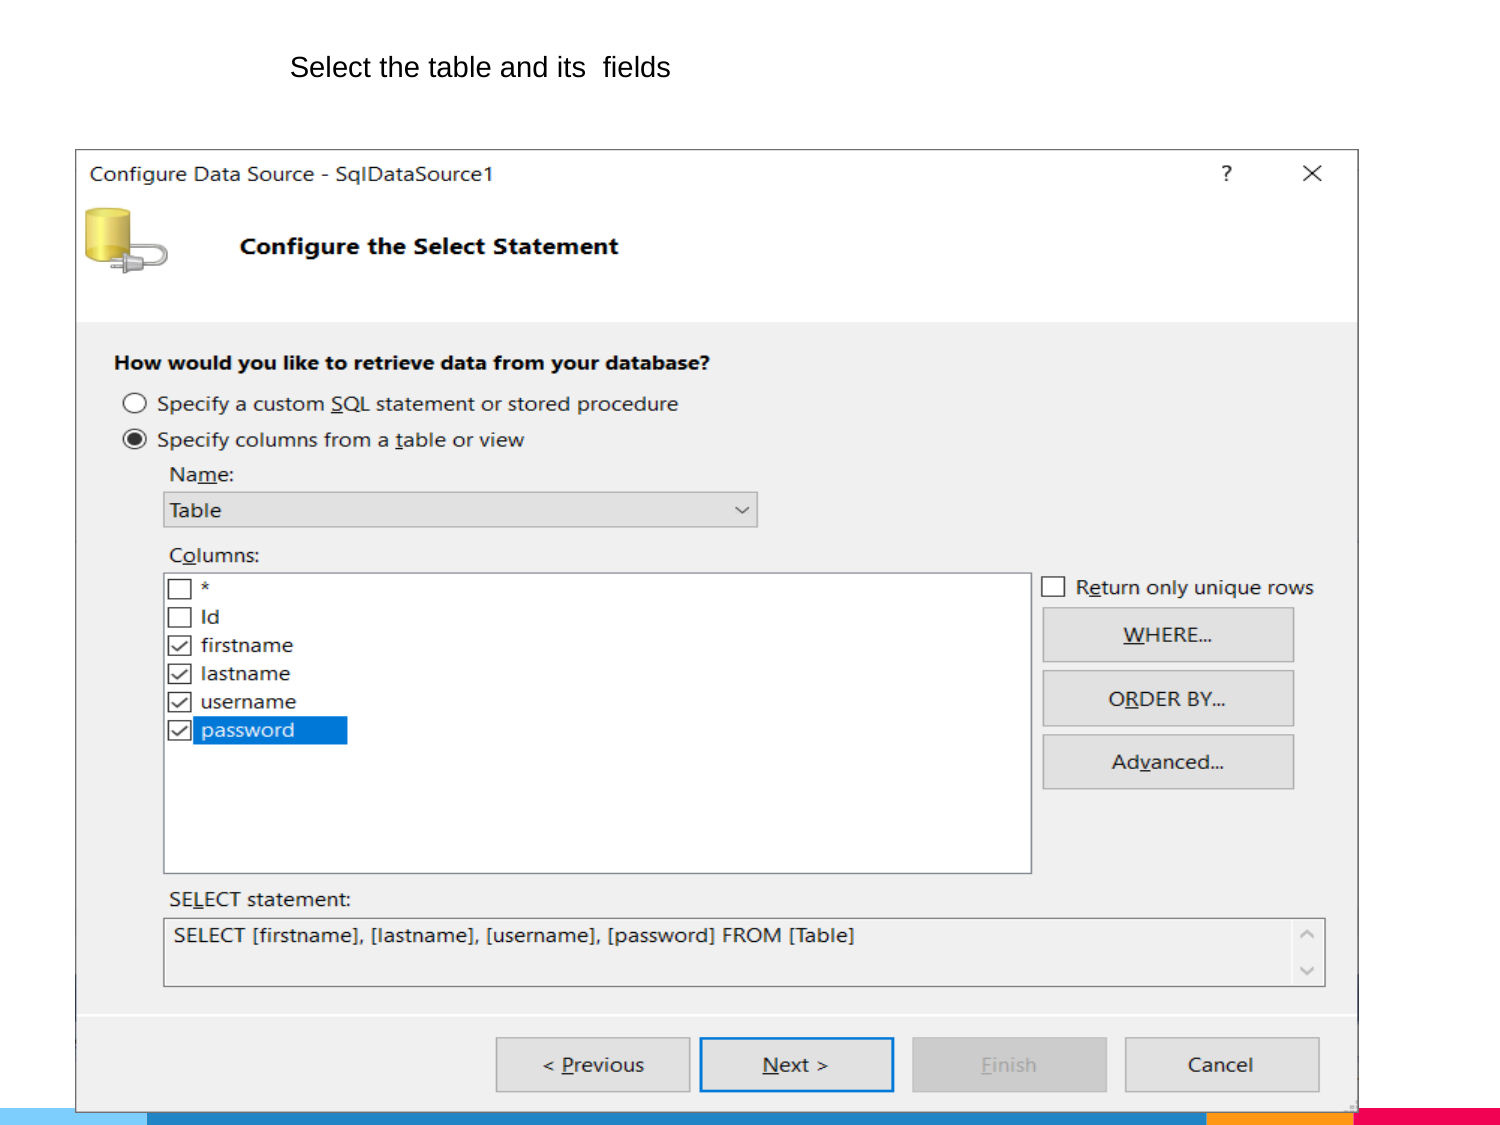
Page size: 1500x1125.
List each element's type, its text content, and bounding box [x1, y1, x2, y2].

text_box Select the table and its fields [274, 40, 1025, 91]
picture [74, 149, 1360, 1113]
